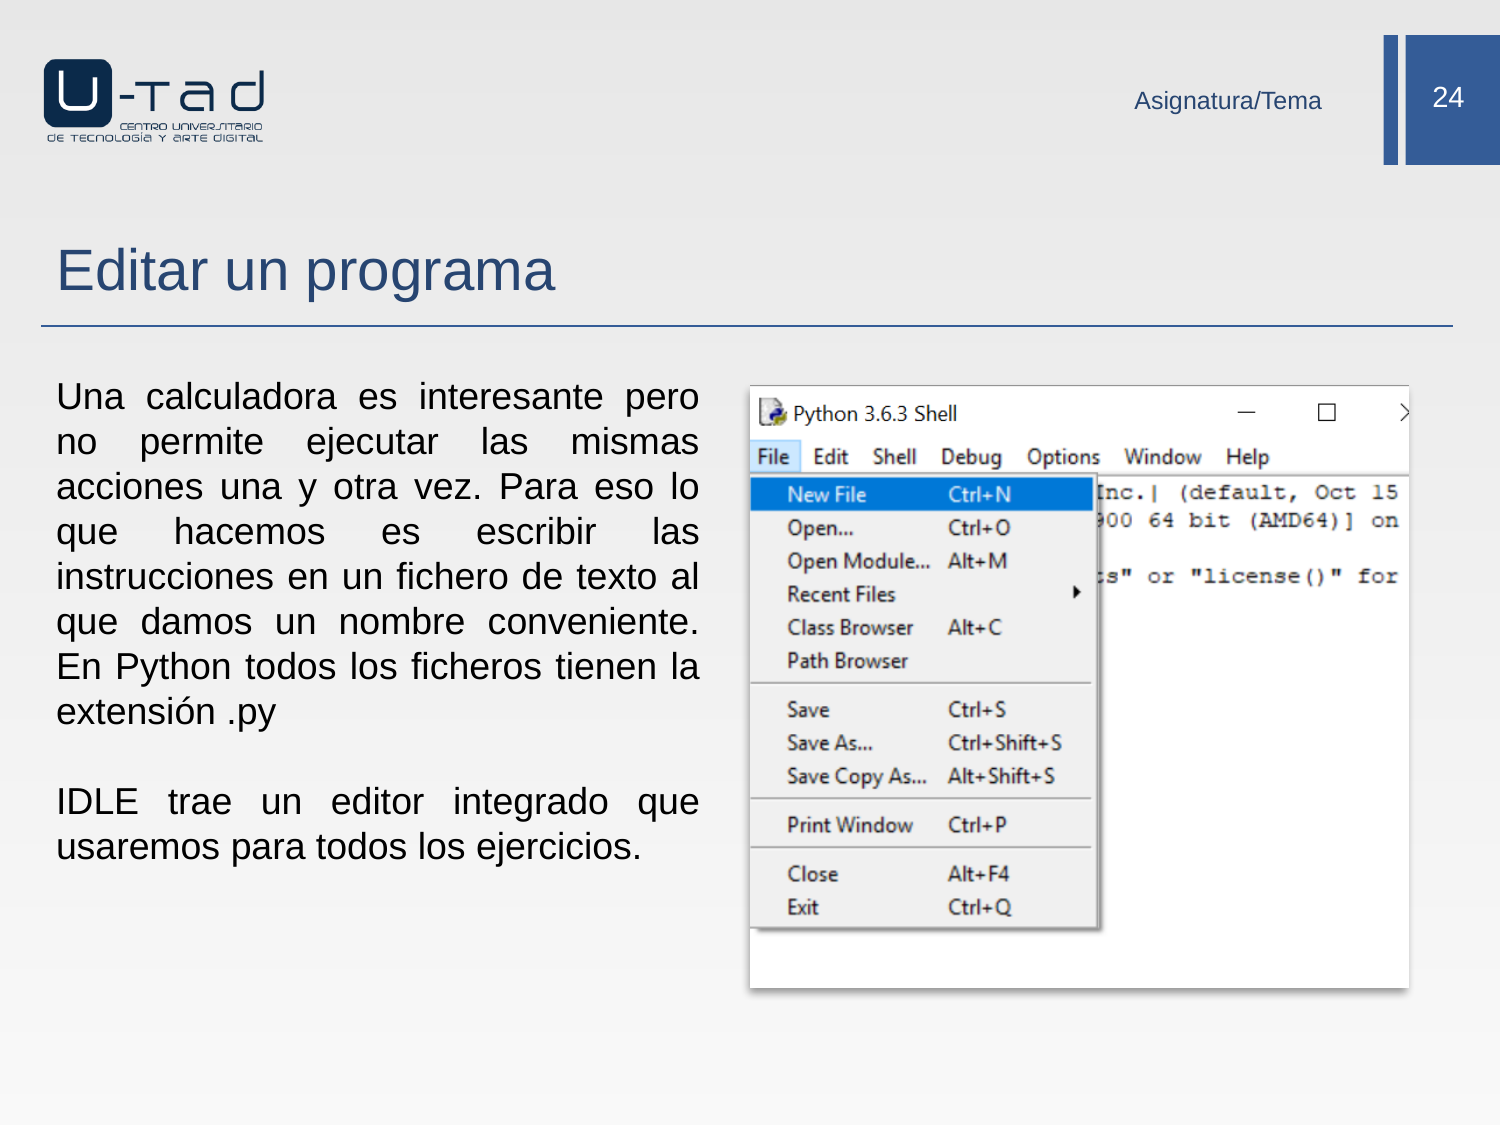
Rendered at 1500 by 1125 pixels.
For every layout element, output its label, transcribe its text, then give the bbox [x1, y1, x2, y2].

title Editar un programa [41, 208, 1453, 327]
picture [749, 384, 1409, 989]
text_box Una calculadora es interesante pero no permite ejecutar las mismas acciones una y otra vez. Para eso lo que hacemos es escribir las instrucciones en un fichero de texto al que damos un nombre conveniente. En Python todos los ficheros tienen la extensión .py IDLE trae un editor integrado que usaremos para todos los ejercicios. [41, 364, 715, 875]
picture [17, 49, 290, 151]
footer Asignatura/Tema [747, 78, 1338, 128]
